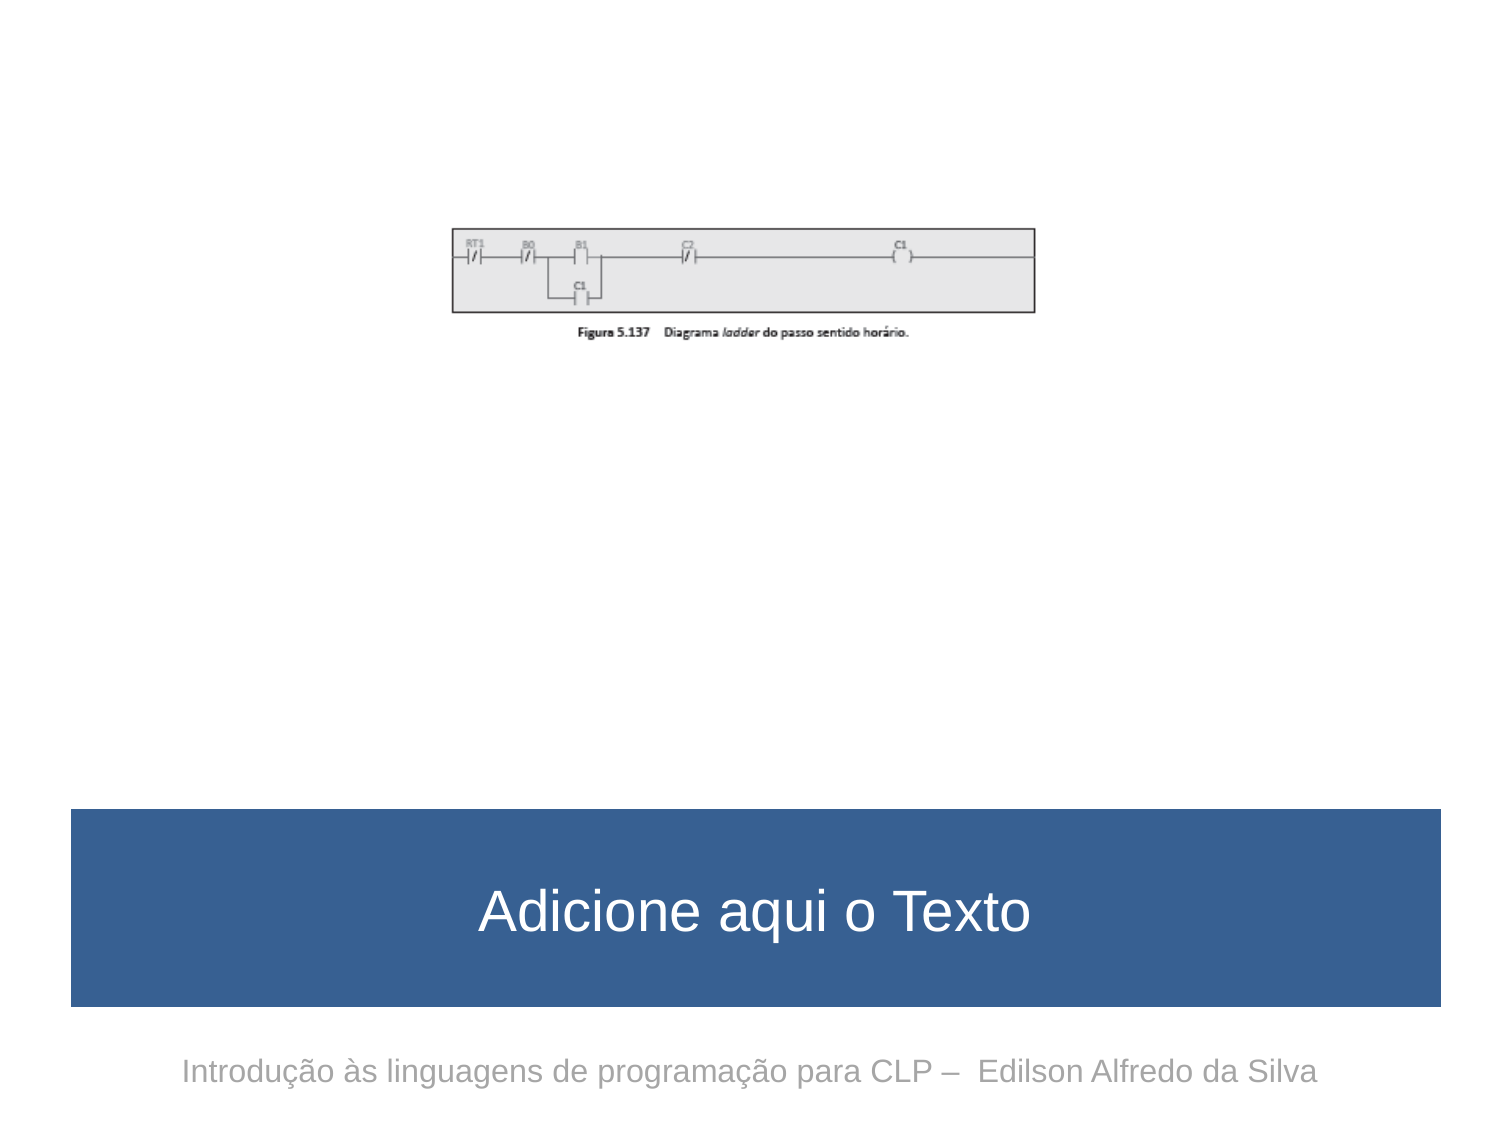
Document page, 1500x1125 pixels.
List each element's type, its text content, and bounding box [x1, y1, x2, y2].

text_box Adicione aqui o Texto [70, 808, 1442, 1008]
picture [435, 207, 1057, 348]
footer Introdução às linguagens de programação para CLP – Edilson Alfredo da Silva [0, 1042, 1500, 1103]
